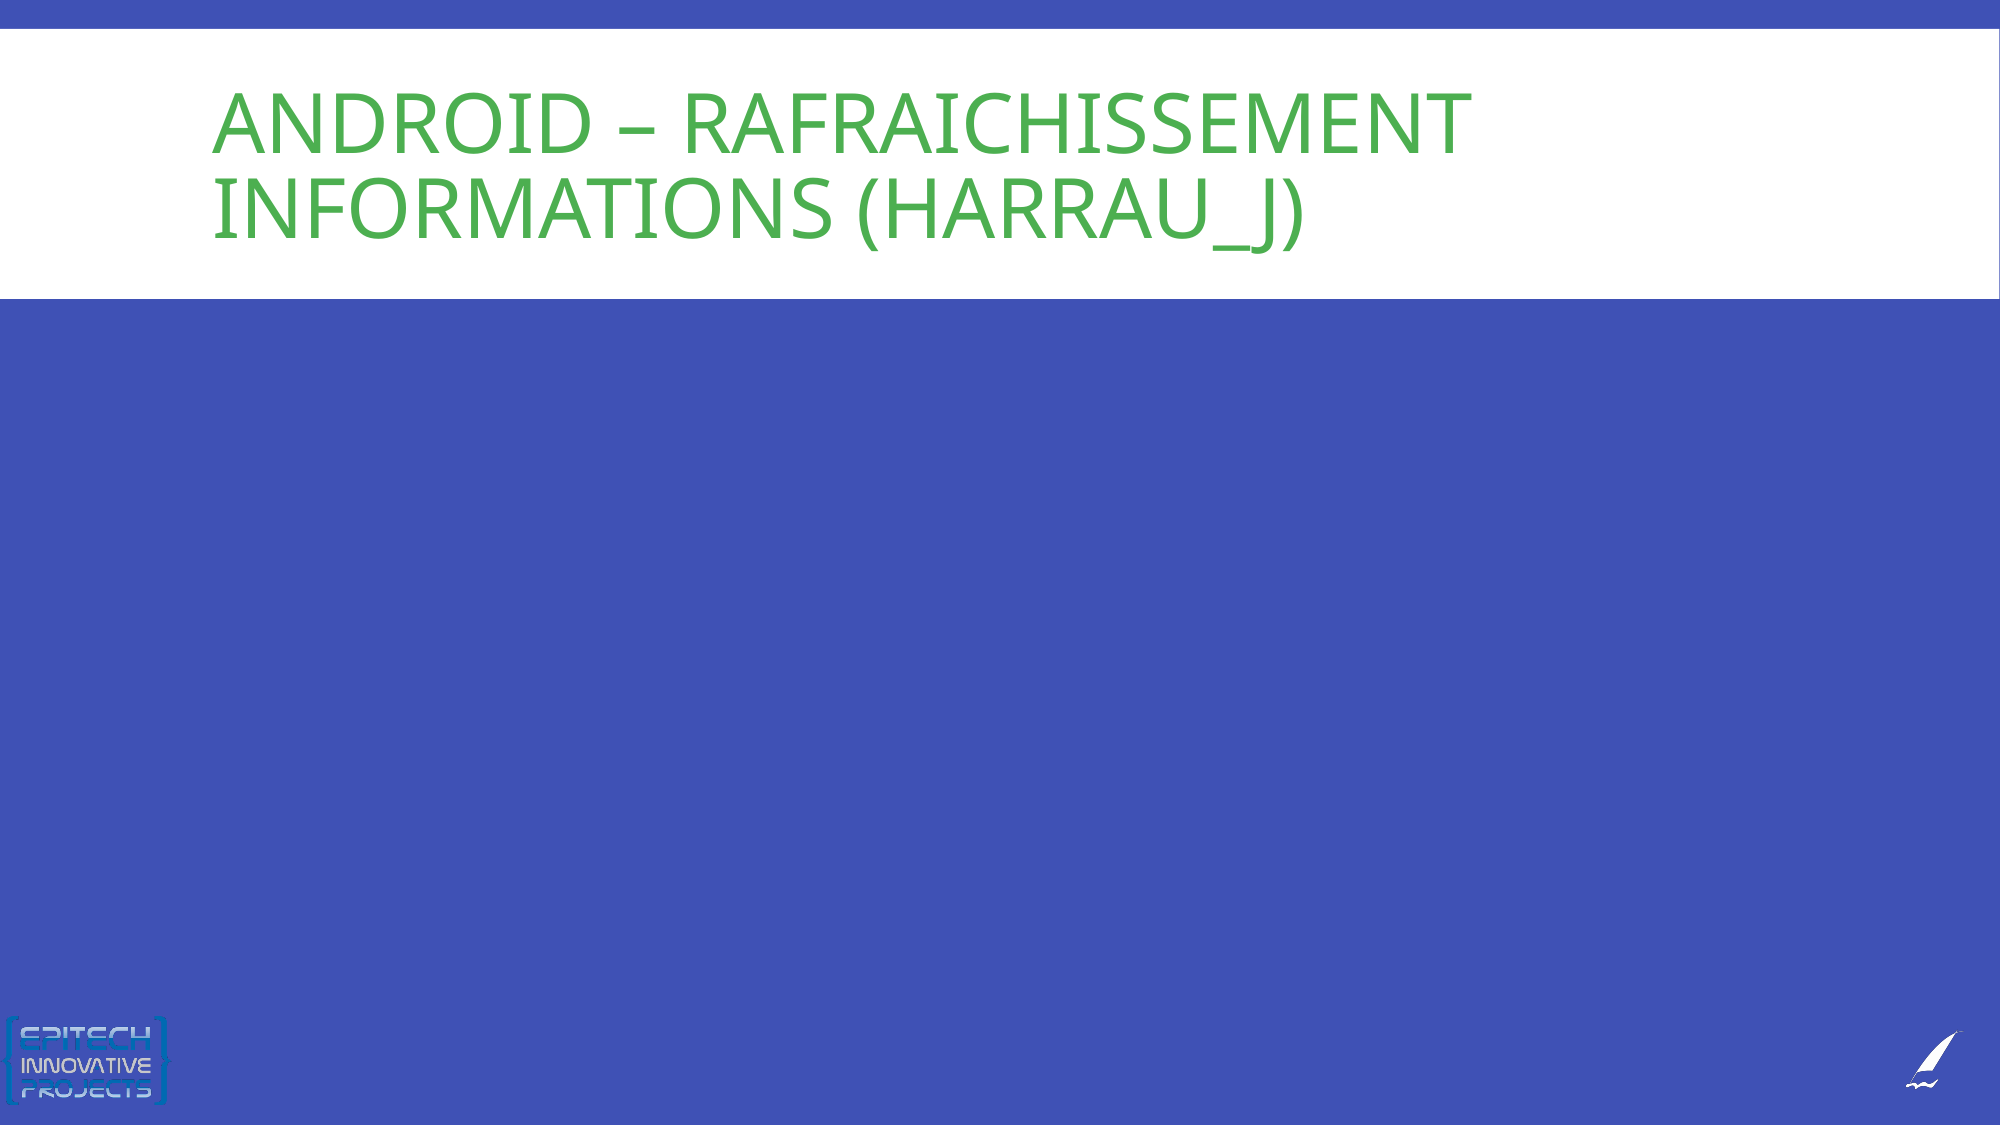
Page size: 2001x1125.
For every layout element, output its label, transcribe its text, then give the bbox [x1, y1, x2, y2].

picture [0, 1016, 172, 1105]
picture [1869, 994, 2000, 1125]
title Android – Rafraichissement informations (harrau_j) [197, 46, 1803, 295]
